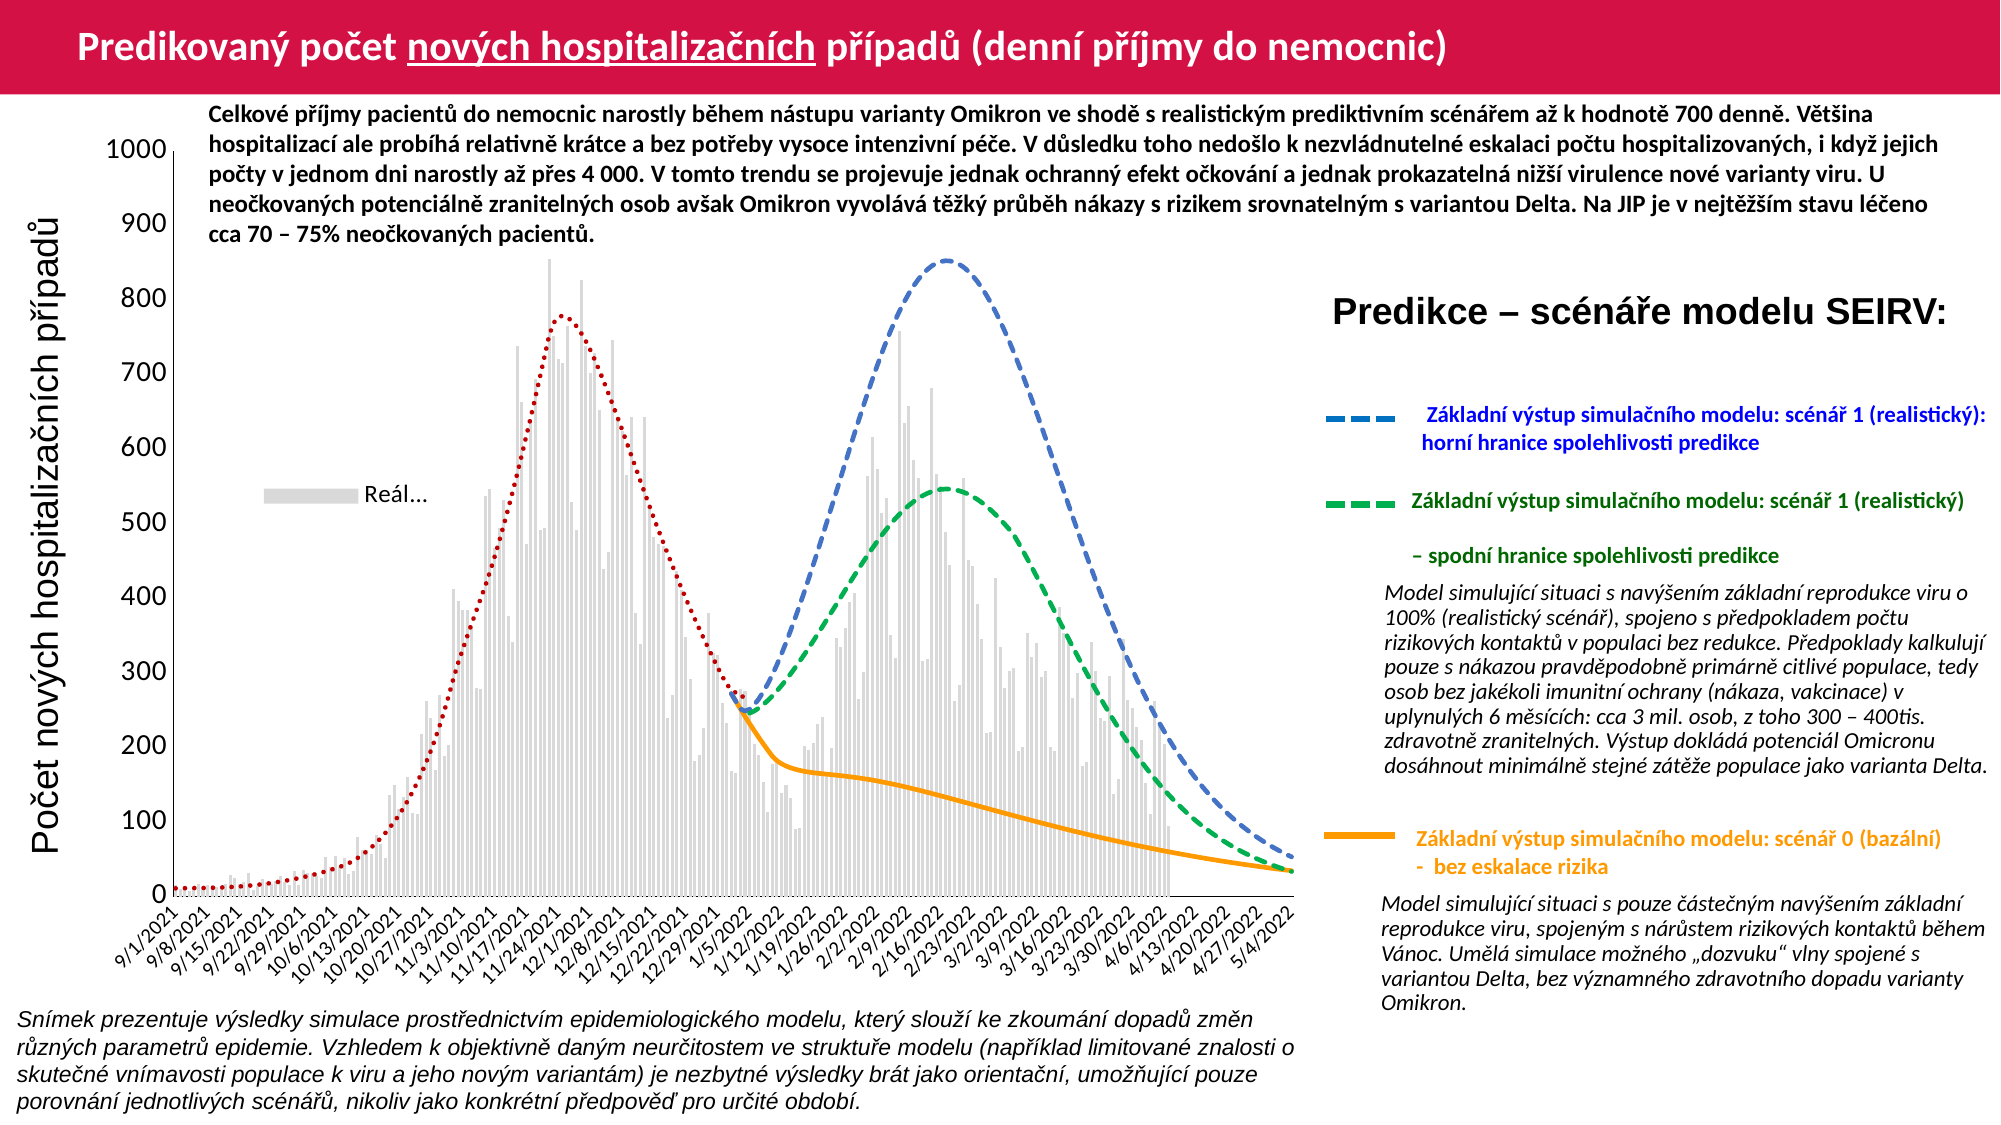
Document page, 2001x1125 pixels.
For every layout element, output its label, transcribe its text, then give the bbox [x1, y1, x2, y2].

text_box Základní výstup simulačního modelu: scénář 1 (realistický) – spodní hranice spolehlivosti predikce [1396, 478, 1983, 576]
chart [79, 118, 1324, 1008]
text_box Model simulující situaci s navýšením základní reprodukce viru o 100% (realistický scénář), spojeno s předpokladem počtu rizikových kontaktů v populaci bez redukce. Předpoklady kalkulují pouze s nákazou pravděpodobně primárně citlivé populace, tedy osob bez jakékoli imunitní ochrany (nákaza, vakcinace) v uplynulých 6 měsících: cca 3 mil. osob, z toho 300 – 400tis. zdravotně zranitelných. Výstup dokládá potenciál Omicronu dosáhnout minimálně stejné zátěže populace jako varianta Delta. [1369, 573, 2000, 786]
text_box Predikce – scénáře modelu SEIRV: [1324, 279, 1964, 340]
text_box Celkové příjmy pacientů do nemocnic narostly během nástupu varianty Omikron ve shodě s realistickým prediktivním scénářem až k hodnotě 700 denně. Většina hospitalizací ale probíhá relativně krátce a bez potřeby vysoce intenzivní péče. V důsledku toho nedošlo k nezvládnutelné eskalaci počtu hospitalizovaných, i když jejich počty v jednom dni narostly až přes 4 000. V tomto trendu se projevuje jednak ochranný efekt očkování a jednak prokazatelná nižší virulence nové varianty viru. U neočkovaných potenciálně zranitelných osob avšak Omikron vyvolává těžký průběh nákazy s rizikem srovnatelným s variantou Delta. Na JIP je v nejtěžším stavu léčeno cca 70 – 75% neočkovaných pacientů. [193, 90, 1958, 255]
title Predikovaný počet nových hospitalizačních případů (denní příjmy do nemocnic) [62, 0, 1595, 95]
text_box Základní výstup simulačního modelu: scénář 0 (bazální) - bez eskalace rizika [1401, 816, 1958, 887]
text_box Základní výstup simulačního modelu: scénář 1 (realistický): horní hranice spolehlivosti predikce [1401, 392, 2000, 463]
text_box Počet nových hospitalizačních případů [12, 191, 73, 870]
text_box Snímek prezentuje výsledky simulace prostřednictvím epidemiologického modelu, který slouží ke zkoumání dopadů změn různých parametrů epidemie. Vzhledem k objektivně daným neurčitostem ve struktuře modelu (například limitované znalosti o skutečné vnímavosti populace k viru a jeho novým variantám) je nezbytné výsledky brát jako orientační, umožňující pouze porovnání jednotlivých scénářů, nikoliv jako konkrétní předpověď pro určité období. [2, 997, 1345, 1122]
text_box Model simulující situaci s pouze částečným navýšením základní reprodukce viru, spojeným s nárůstem rizikových kontaktů během Vánoc. Umělá simulace možného „dozvuku“ vlny spojené s variantou Delta, bez významného zdravotního dopadu varianty Omikron. [1366, 884, 2000, 1023]
